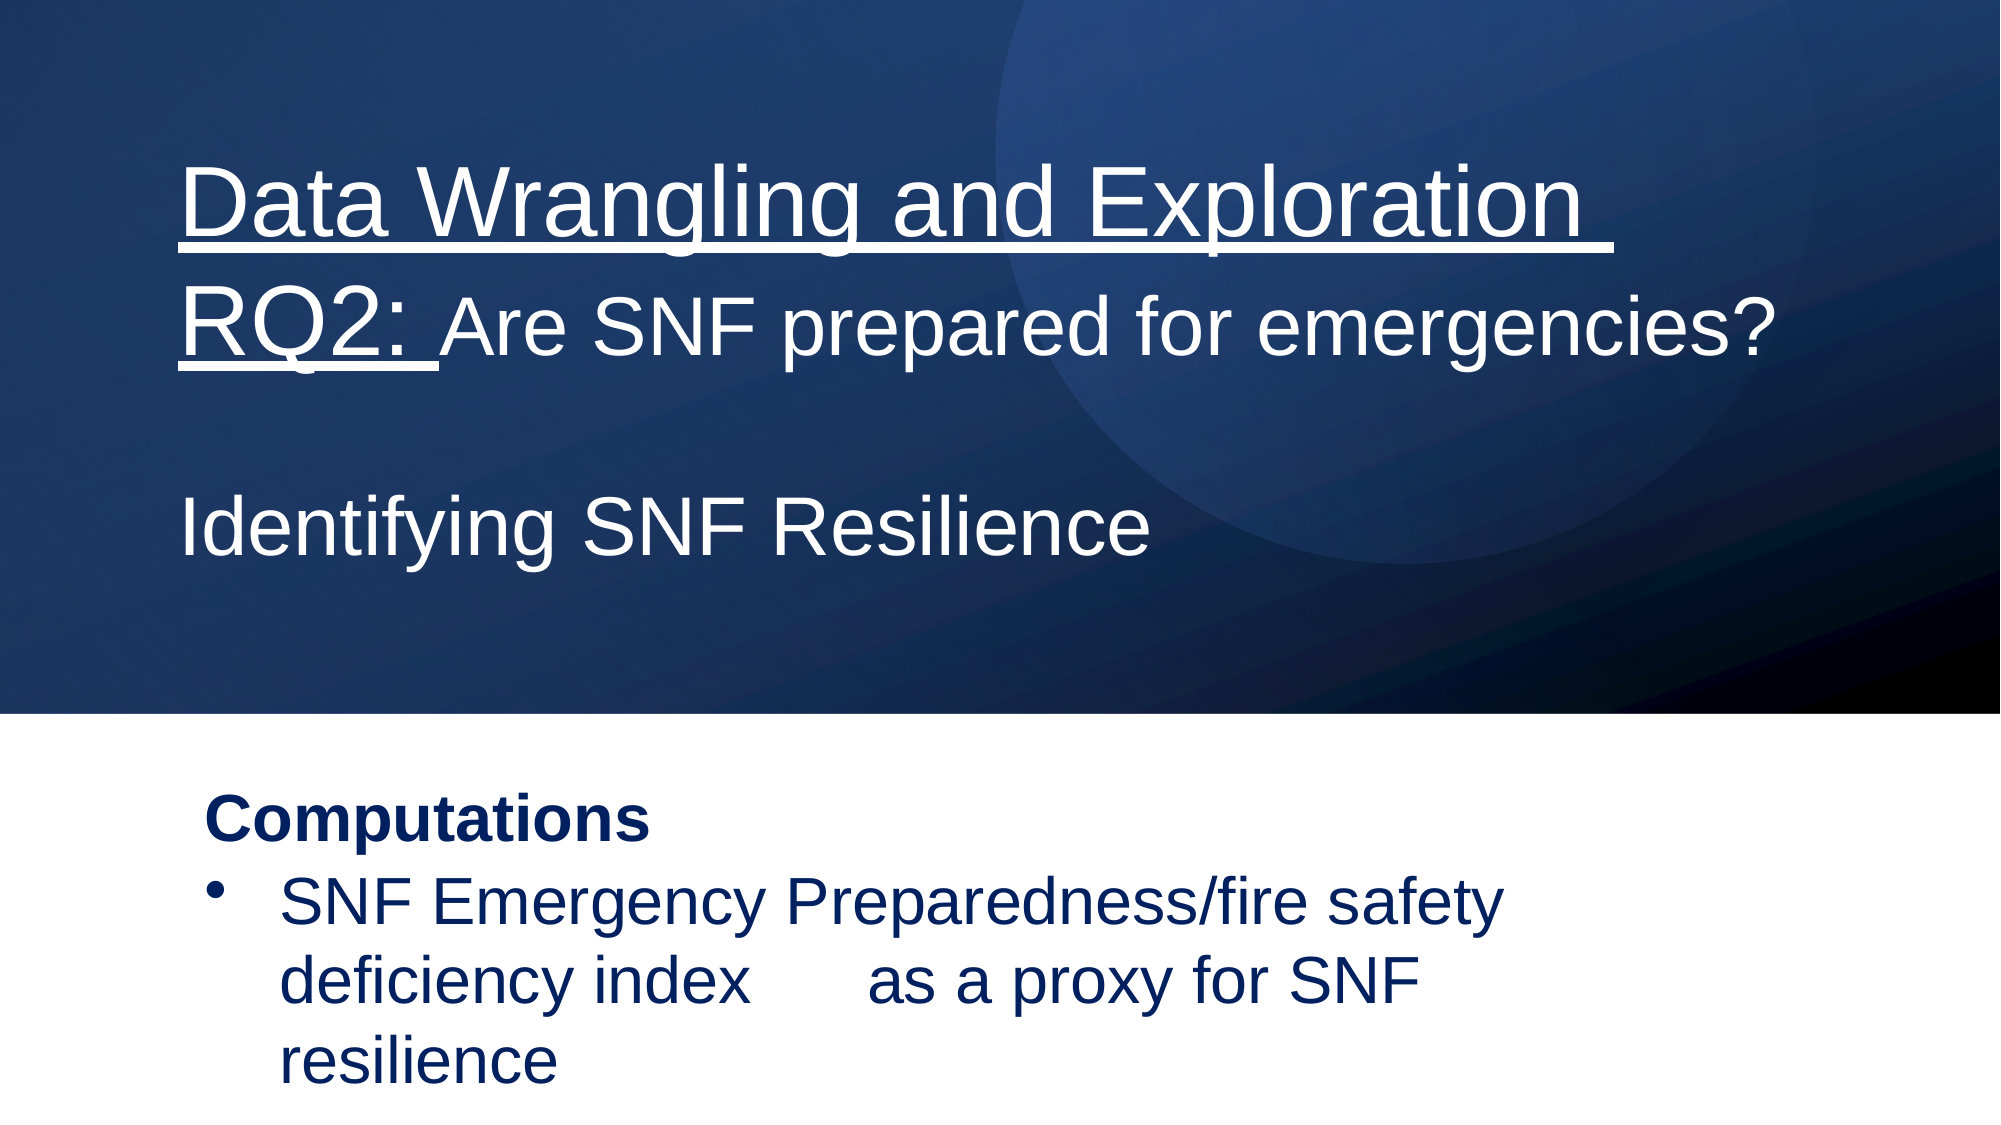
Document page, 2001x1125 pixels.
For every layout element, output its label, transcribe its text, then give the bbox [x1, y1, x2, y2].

text_box [994, 0, 1817, 564]
text_box [0, 0, 2000, 714]
title Data Wrangling and Exploration RQ2: Are SNF prepared for emergencies? [176, 130, 1786, 376]
text_box Computations SNF Emergency Preparedness/fire safety deficiency index as a proxy for SNF resilience [202, 772, 1647, 1097]
text_box Identifying SNF Resilience [176, 470, 1158, 573]
